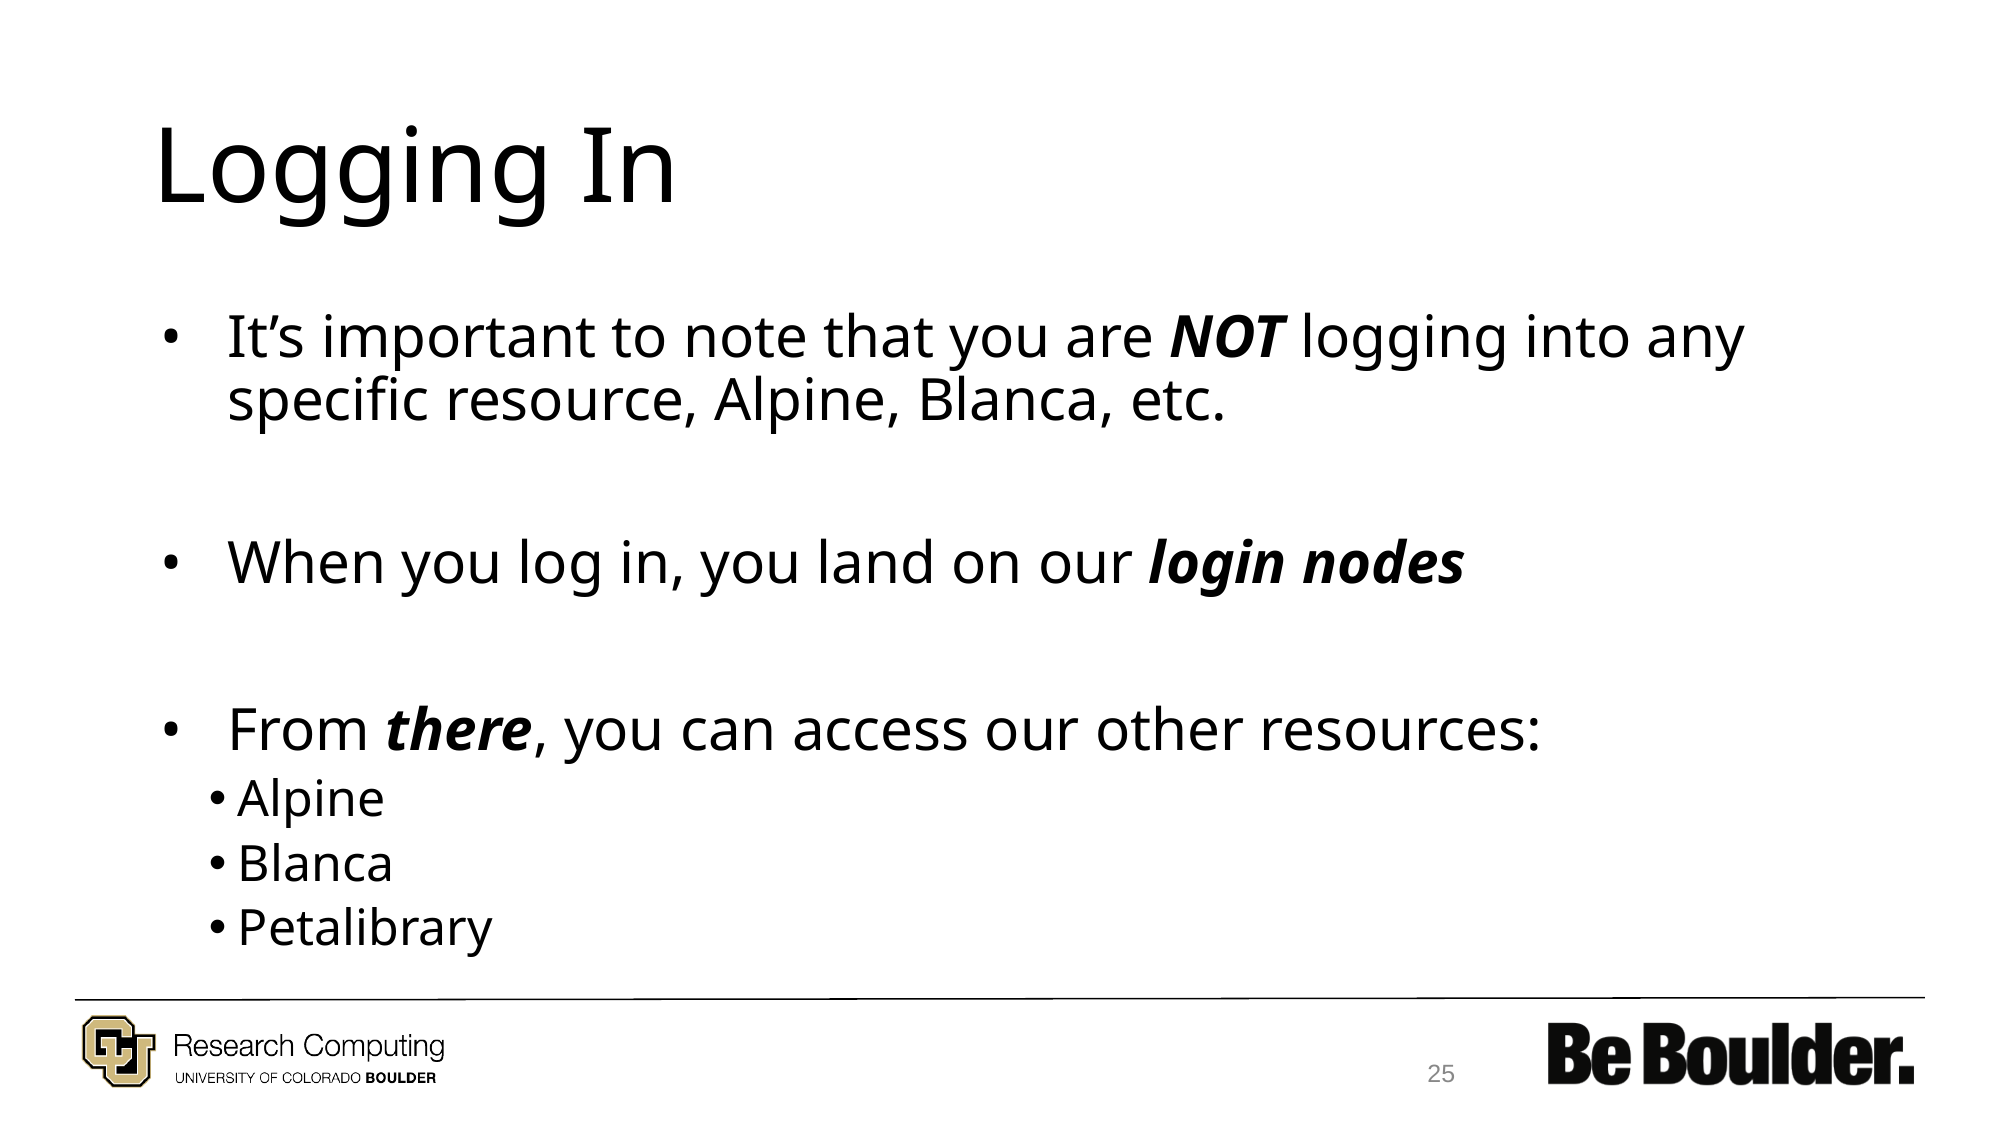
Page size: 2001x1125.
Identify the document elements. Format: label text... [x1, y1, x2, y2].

title Logging In [137, 59, 1863, 278]
slide_number 25 [1412, 1042, 1525, 1103]
picture [1524, 1015, 1938, 1088]
picture [81, 1015, 444, 1088]
list It’s important to note that you are NOT logging into any specific resource, Alpine, Blanca, etc. When you log in, you land on our login nodes From there, you can access our other resources: Alpine Blanca Petalibrary [137, 299, 1863, 983]
